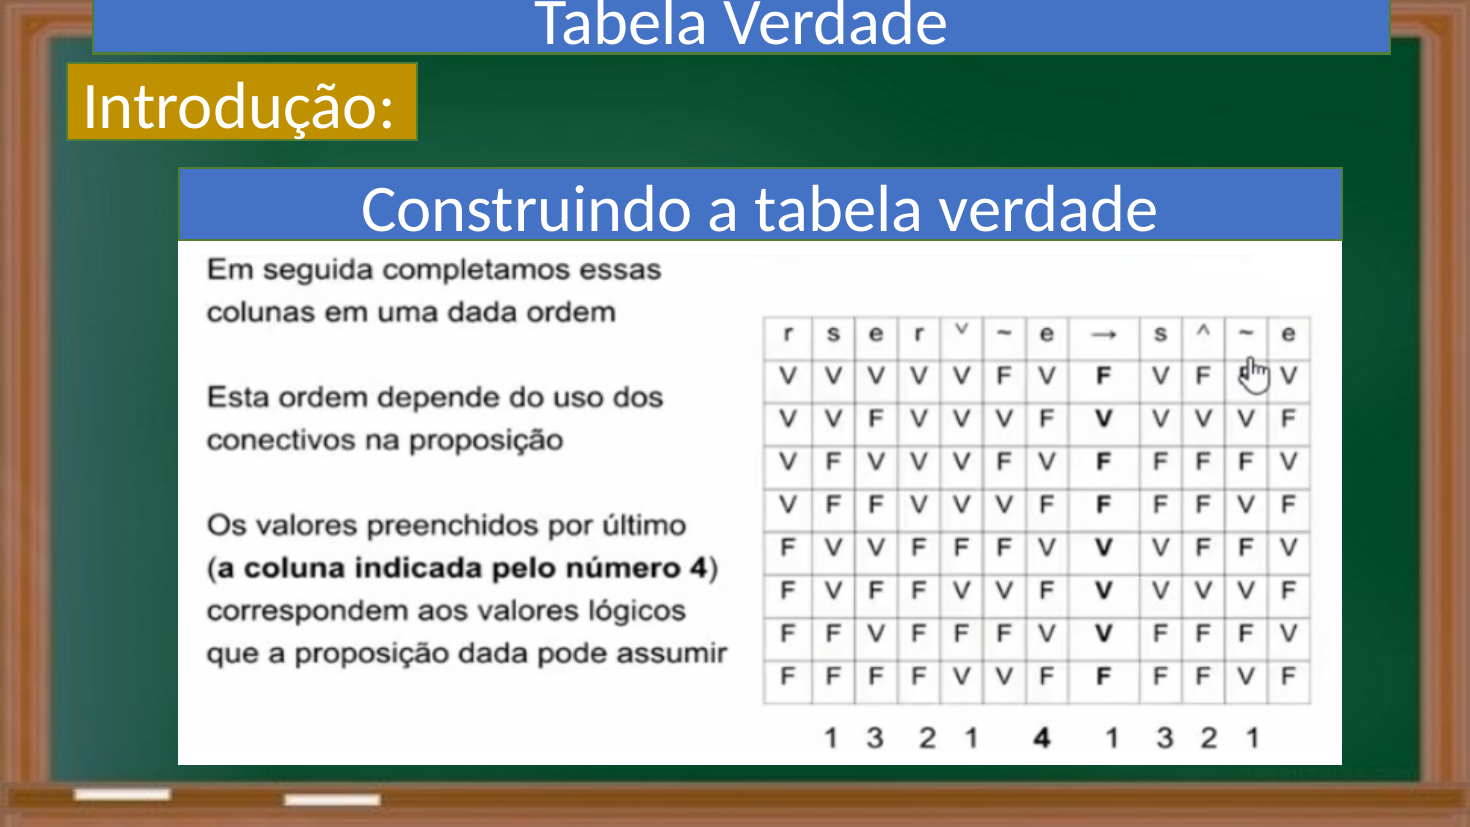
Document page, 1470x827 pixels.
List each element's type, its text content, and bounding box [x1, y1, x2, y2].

text_box Introdução: [67, 63, 418, 140]
text_box Construindo a tabela verdade [178, 168, 1342, 239]
text_box Tabela Verdade [93, 0, 1391, 54]
picture [0, 0, 1470, 827]
